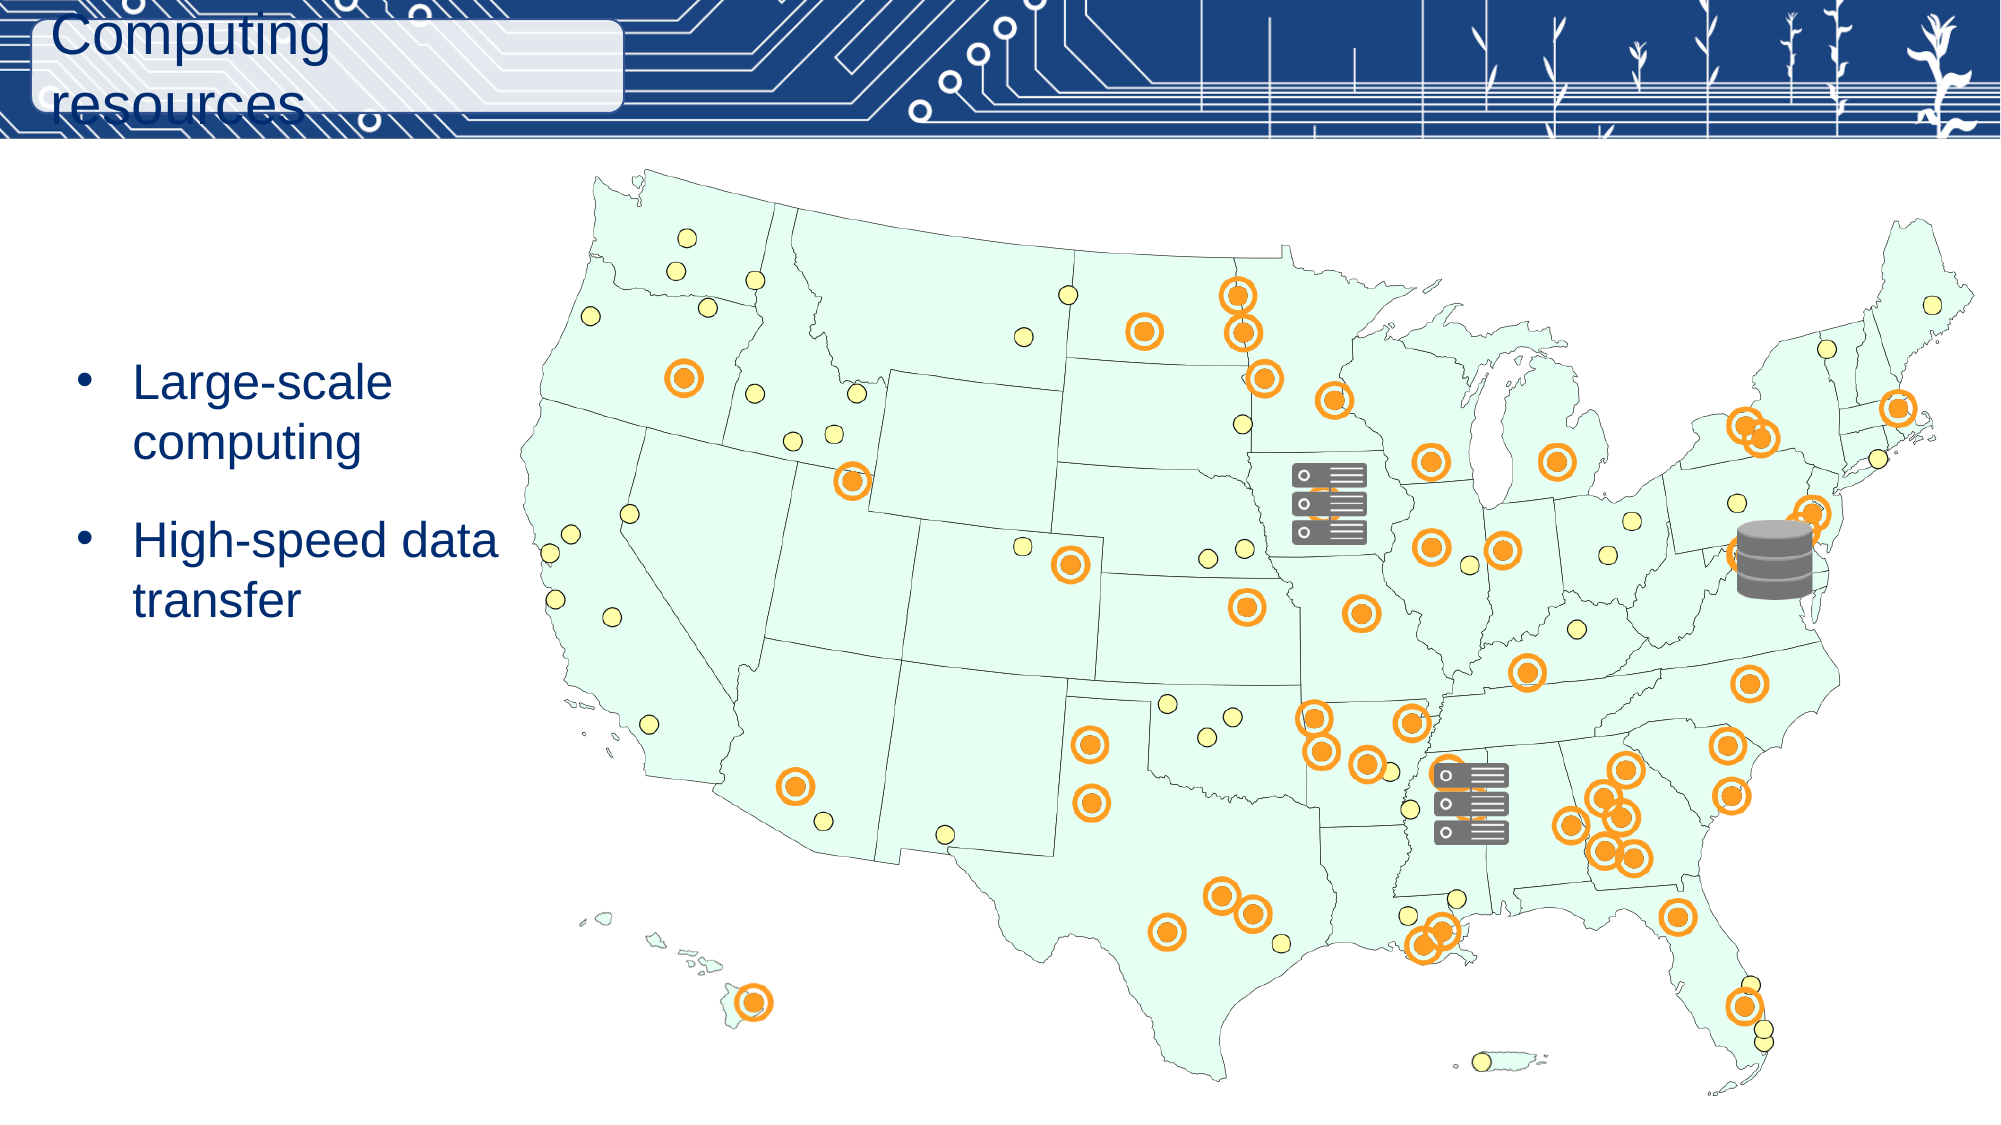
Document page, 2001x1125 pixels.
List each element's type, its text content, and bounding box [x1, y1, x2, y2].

text_box Computing resources [29, 18, 626, 115]
text_box Large-scale computing High-speed data transfer [61, 342, 491, 695]
picture [0, 0, 2001, 1125]
